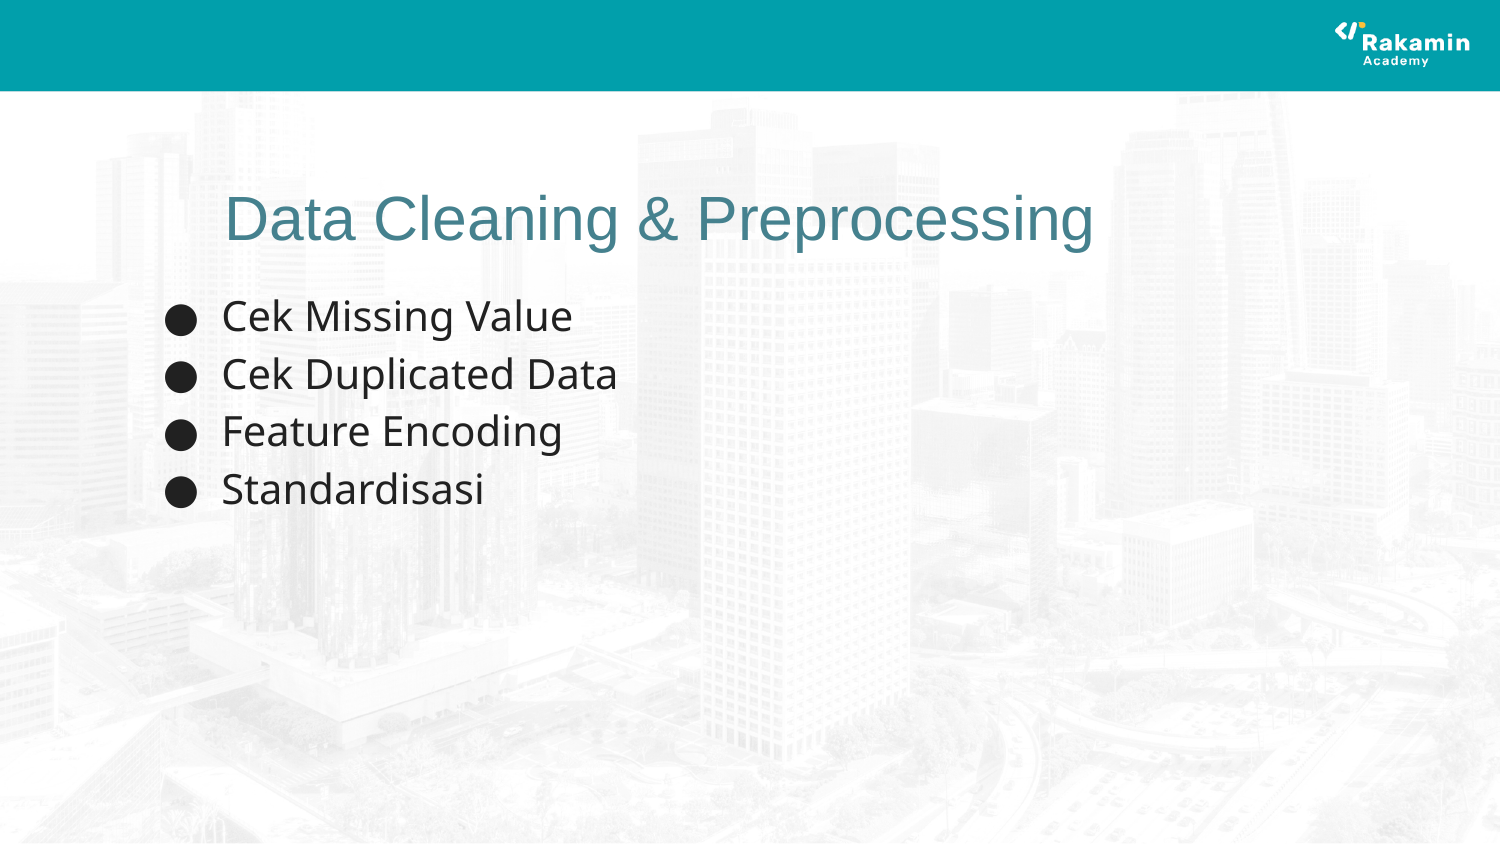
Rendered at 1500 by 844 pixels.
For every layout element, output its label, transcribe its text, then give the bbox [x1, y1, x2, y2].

title Data Cleaning & Preprocessing [25, 146, 1296, 285]
picture [0, 0, 1500, 844]
text_box Cek Missing Value Cek Duplicated Data Feature Encoding Standardisasi [131, 267, 1367, 597]
